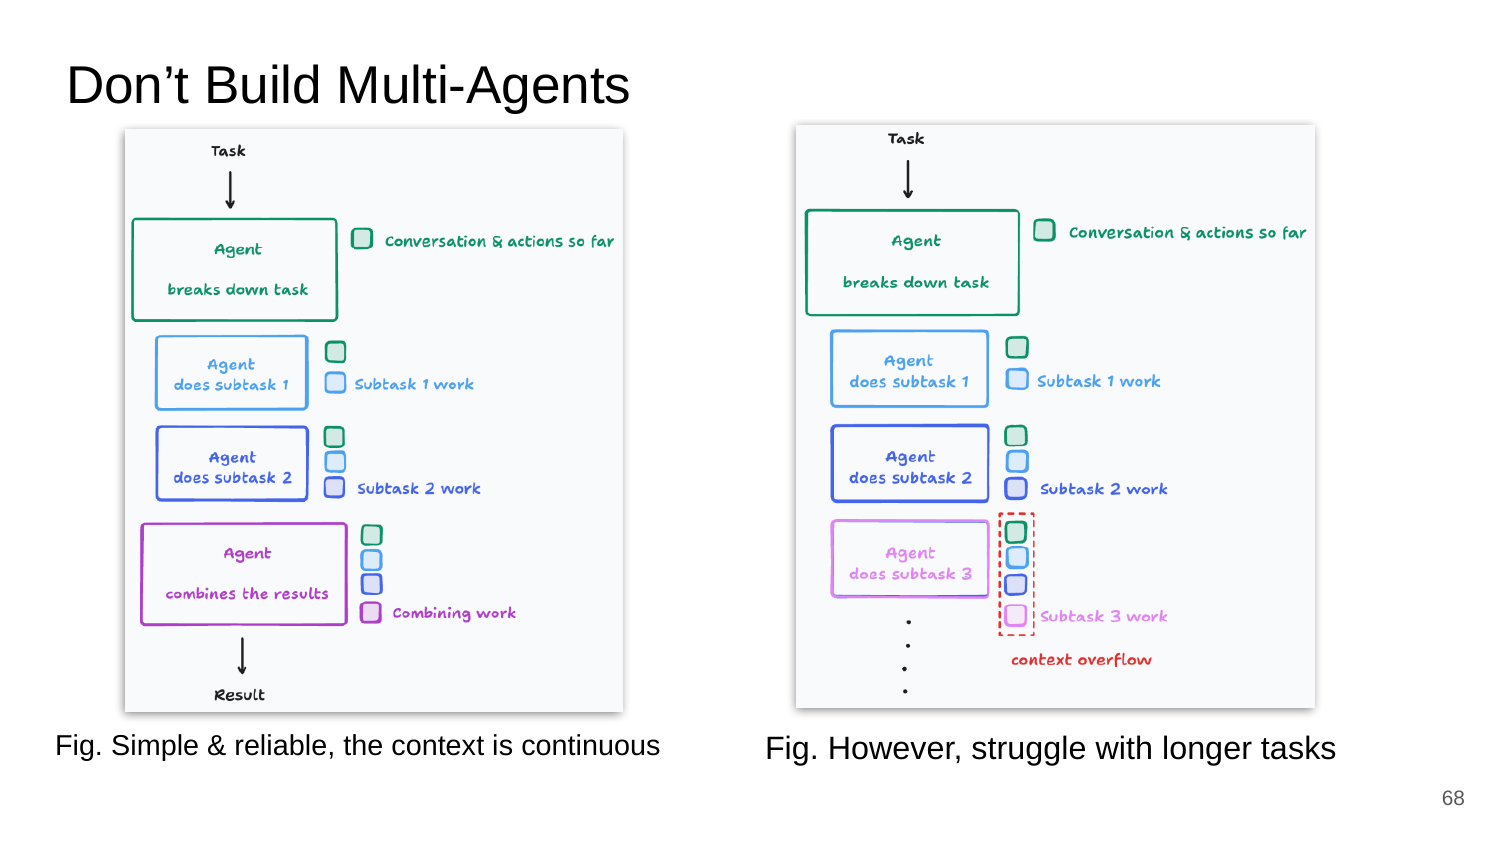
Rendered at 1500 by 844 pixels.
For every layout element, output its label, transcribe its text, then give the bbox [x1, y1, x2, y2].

picture [124, 129, 623, 712]
title Fig. However, struggle with longer tasks [750, 711, 1449, 806]
title Fig. Simple & reliable, the context is continuous [40, 711, 686, 806]
title Don’t Build Multi-Agents [51, 35, 1449, 130]
picture [796, 124, 1315, 708]
slide_number ‹#› [1389, 764, 1480, 830]
